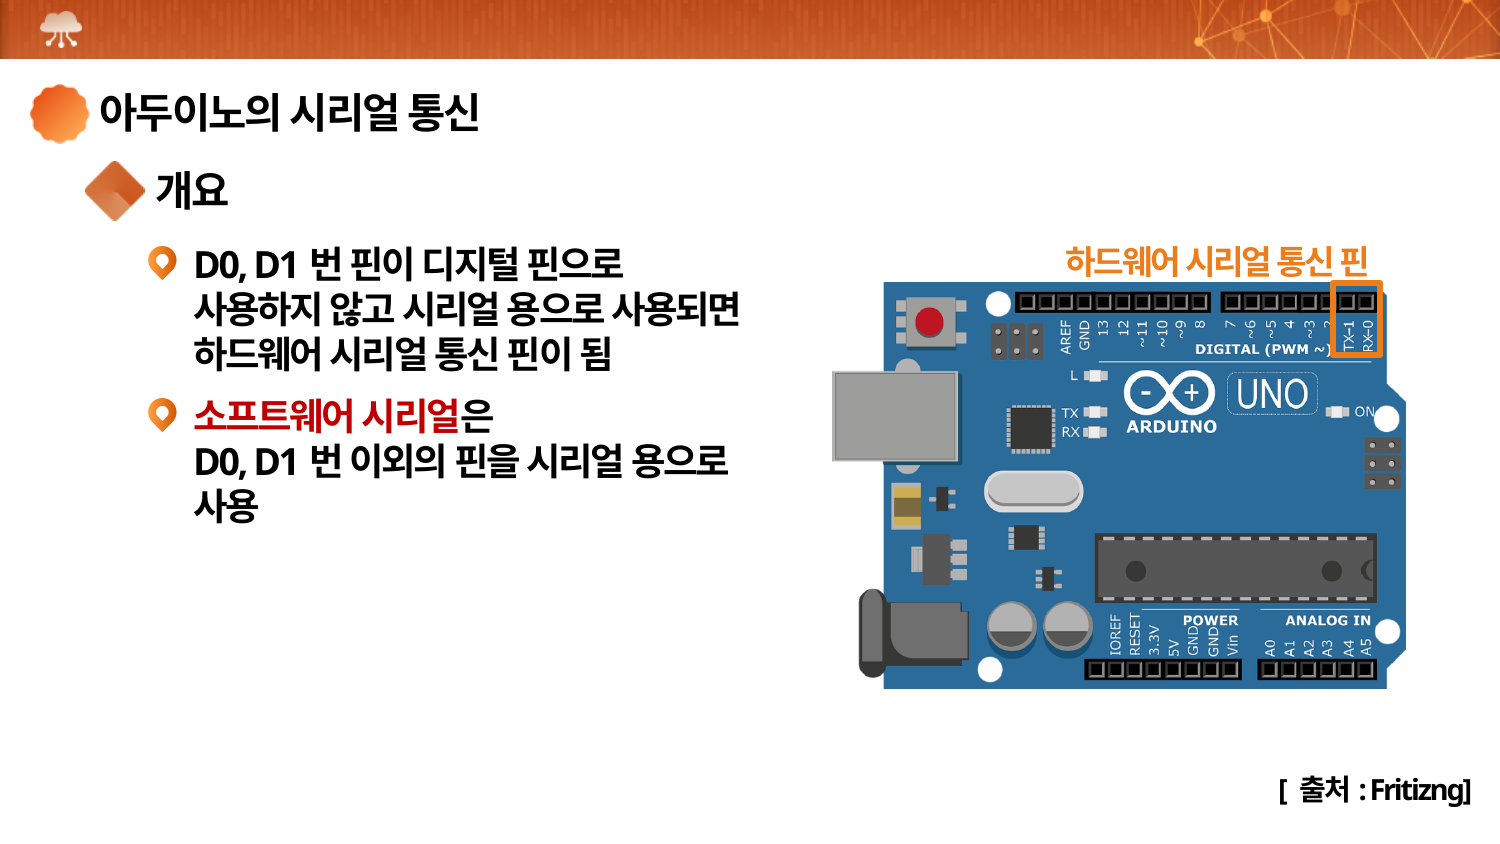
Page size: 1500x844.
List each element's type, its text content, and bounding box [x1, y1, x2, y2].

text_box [85, 157, 245, 224]
text_box 하드웨어 시리얼 통신 핀 [1059, 242, 1377, 280]
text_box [30, 80, 1407, 147]
picture [148, 246, 177, 280]
picture [0, 0, 1500, 59]
picture [148, 398, 177, 432]
text_box [ 출처: Fritizng] [1263, 764, 1488, 815]
text_box D0, D1번 핀이 디지털 핀으로 사용하지 않고 시리얼 용으로 사용되면 하드웨어 시리얼 통신 핀이 됨 소프트웨어 시리얼은 D0, D1번 이외의 핀을 시리얼 용으로 사용 [122, 232, 798, 536]
picture [831, 282, 1406, 690]
text_box 시리얼 통신 소개 [74, 1, 1416, 57]
